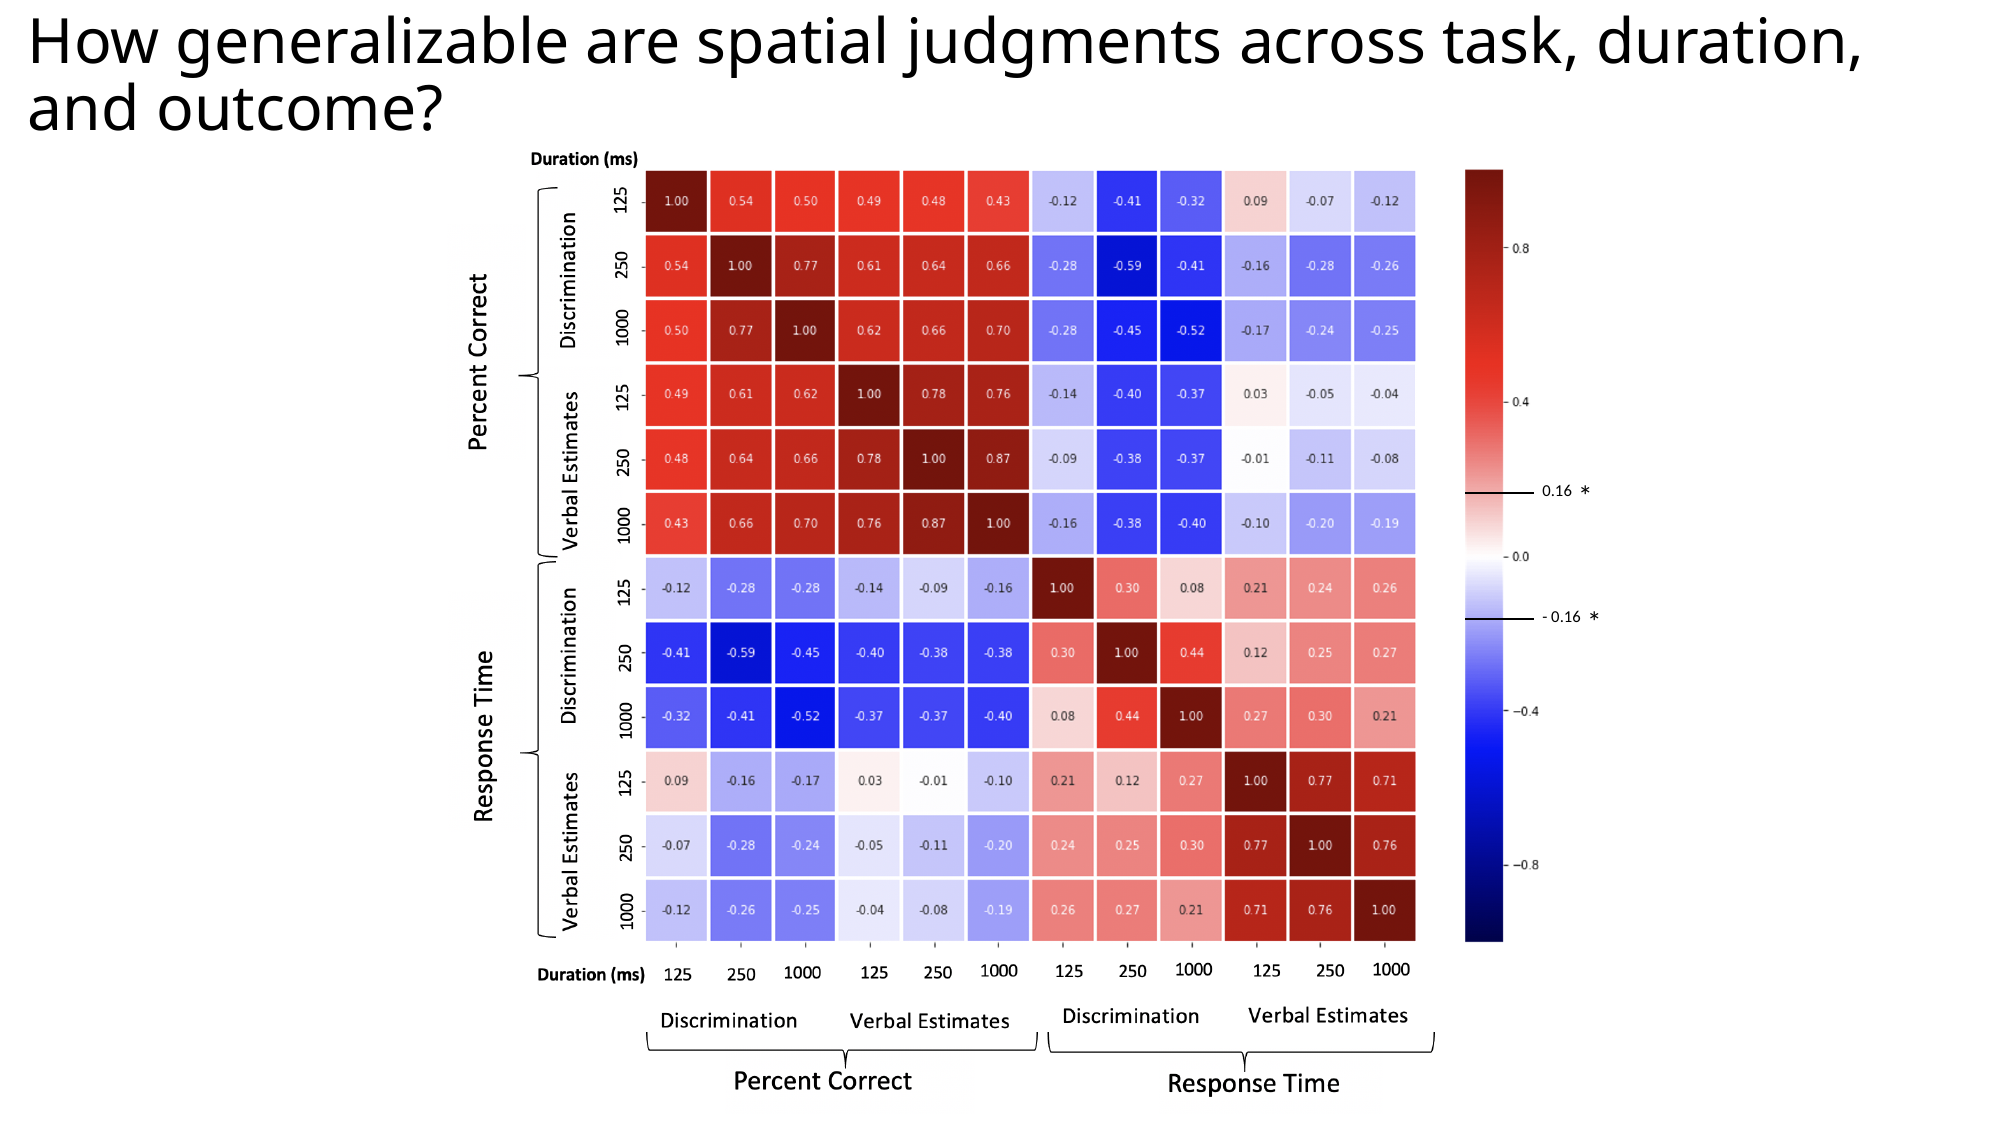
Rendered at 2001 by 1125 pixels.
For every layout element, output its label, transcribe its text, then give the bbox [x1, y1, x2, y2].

text_box How generalizable are spatial judgments across task, duration, and outcome? [12, 11, 1986, 142]
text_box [447, 116, 1663, 1114]
